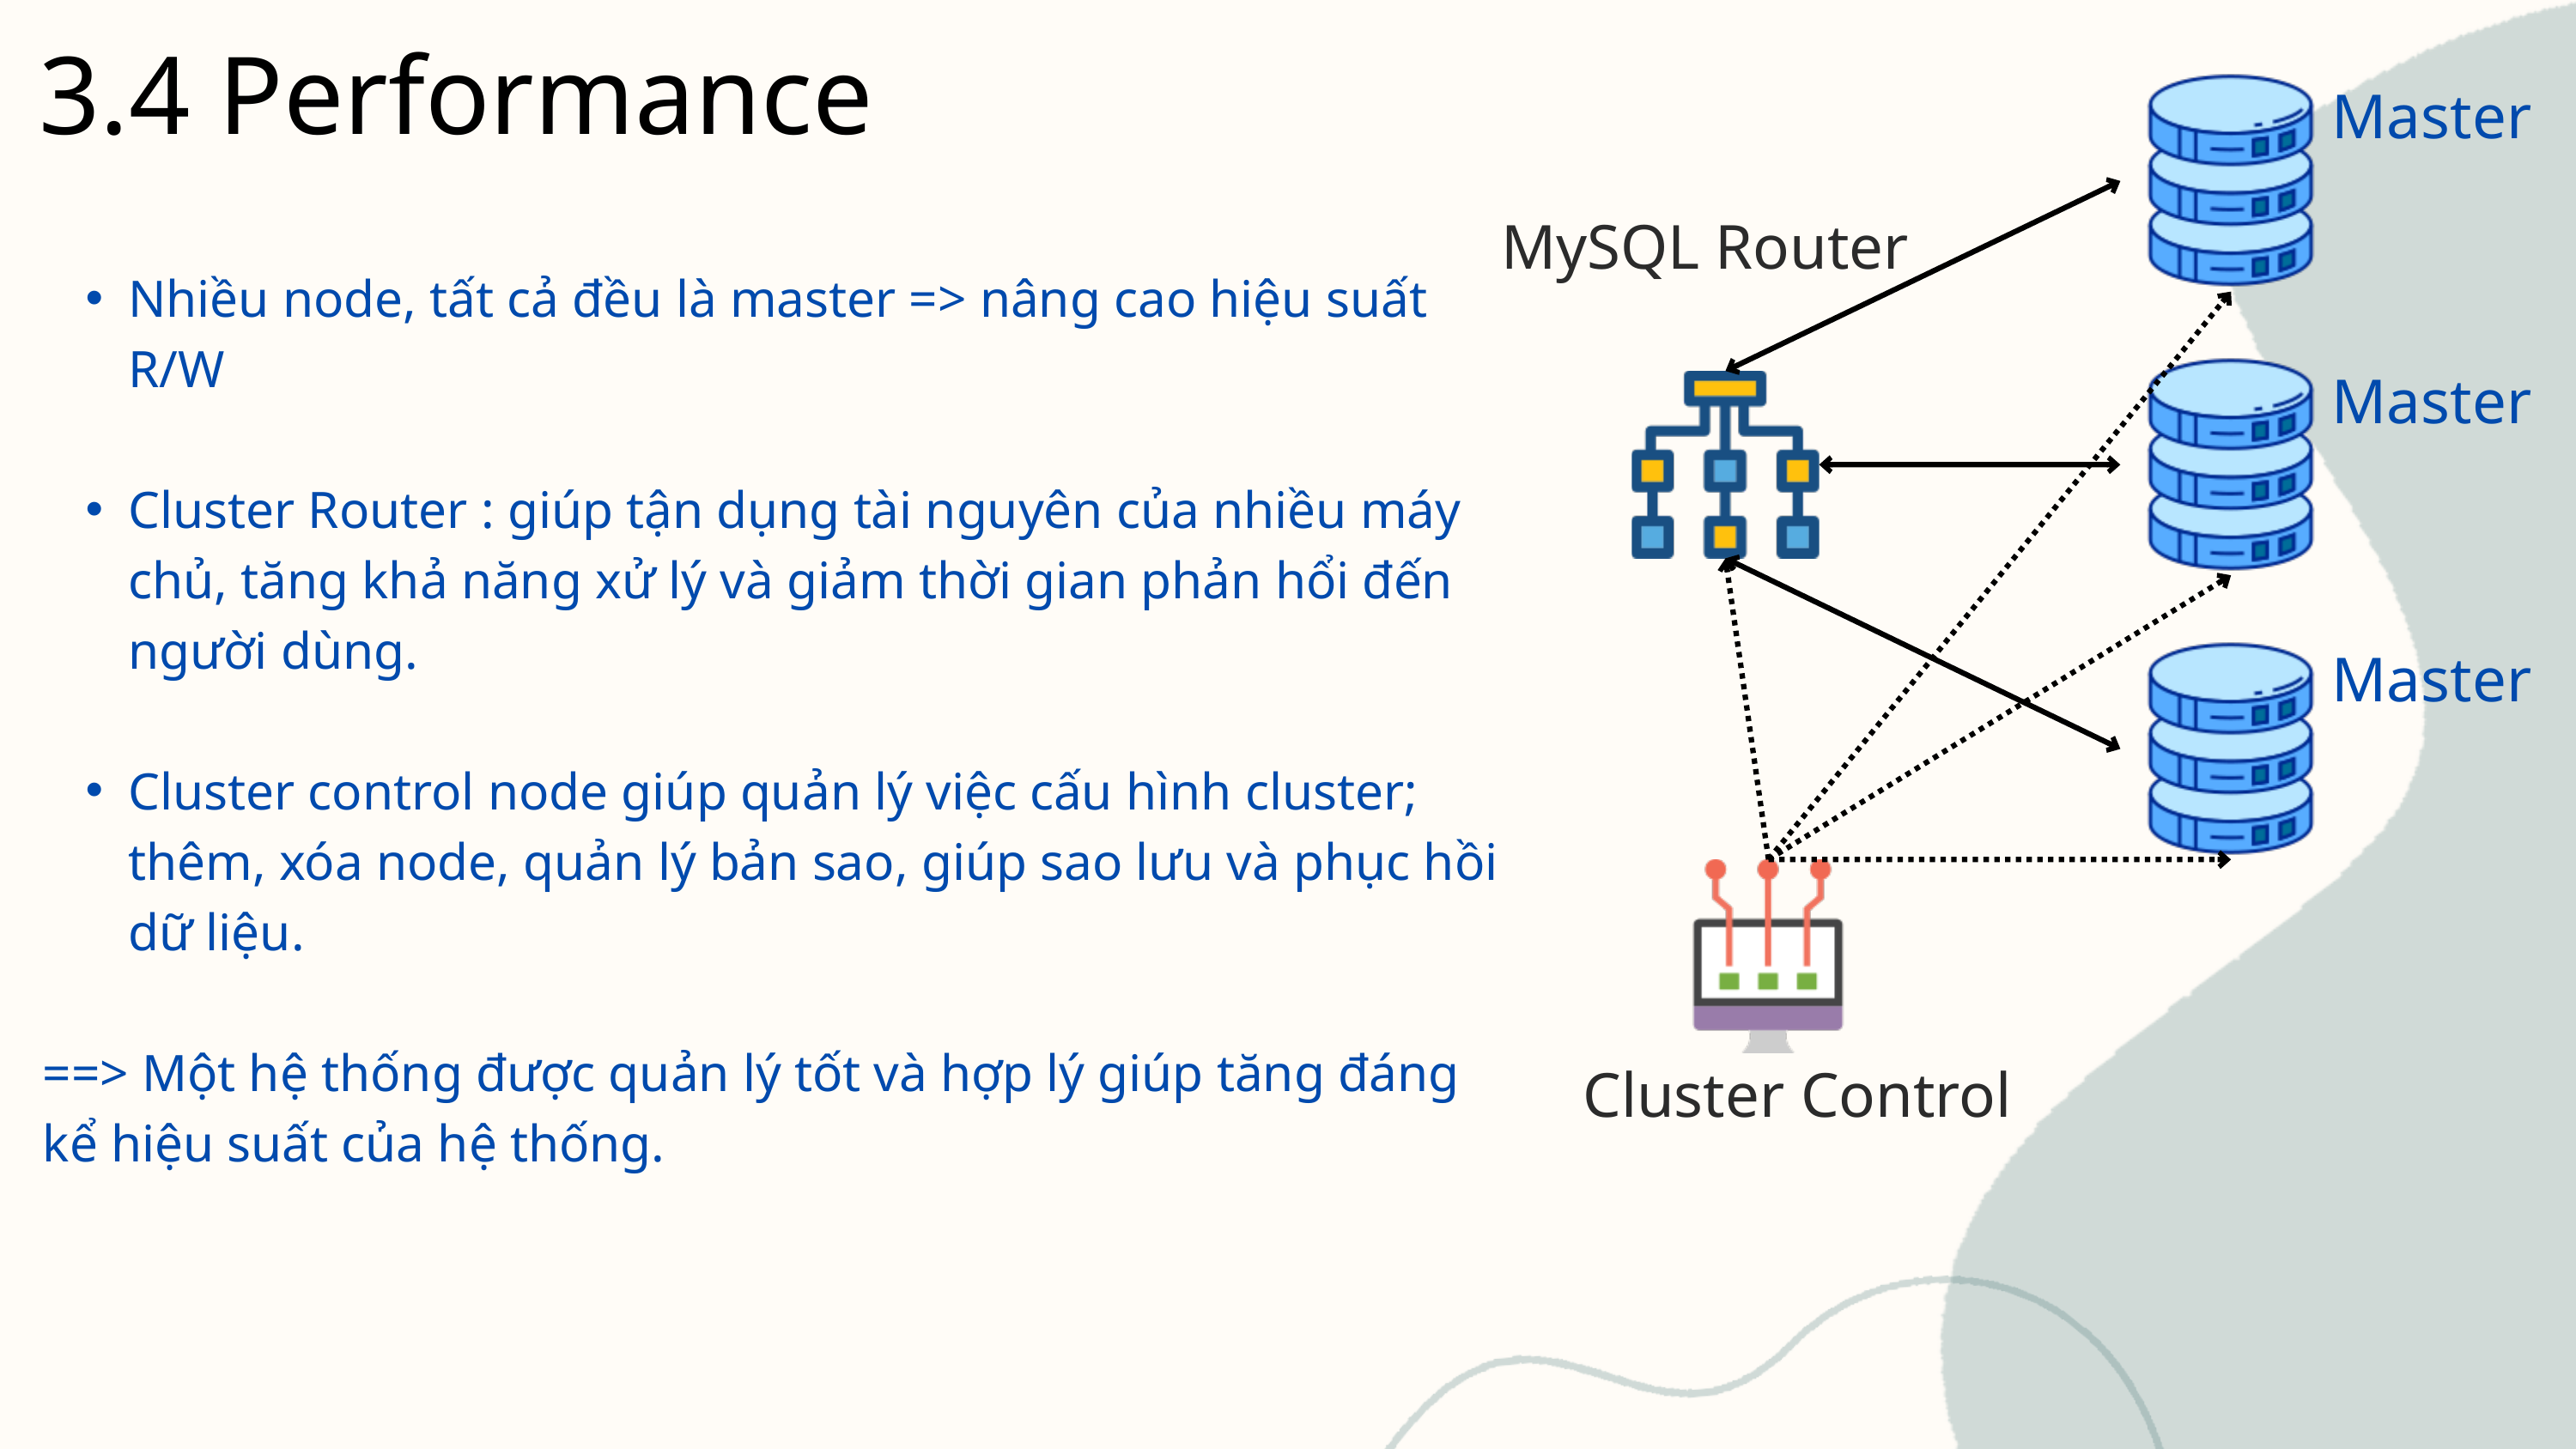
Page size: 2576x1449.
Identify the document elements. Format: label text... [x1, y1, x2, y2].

text_box [1672, 859, 1764, 1044]
text_box [1725, 352, 1764, 373]
text_box [1720, 558, 1734, 568]
text_box 3.4 Performance [0, 27, 937, 156]
text_box [1631, 371, 1764, 559]
text_box Nhiều node, tất cả đều là master => nâng cao hiệu suất R/W Cluster Router : giúp tận dụng tài nguyên của nhiều máy chủ, tăng khả năng xử lý và giảm thời gian phản hổi đến người dùng. Cluster control node giúp quản lý việc cấu hình cluster; thêm, xóa node, quản lý bản sao, giúp sao lưu và phục hồi dữ liệu. ==> Một hệ thống được quản lý tốt và hợp lý giúp tăng đáng kể hiệu suất của hệ thống. [42, 257, 1516, 1383]
text_box MySQL Router [1449, 196, 1764, 282]
picture [1411, 23, 2576, 1449]
text_box Cluster Control [1540, 1044, 1764, 1131]
